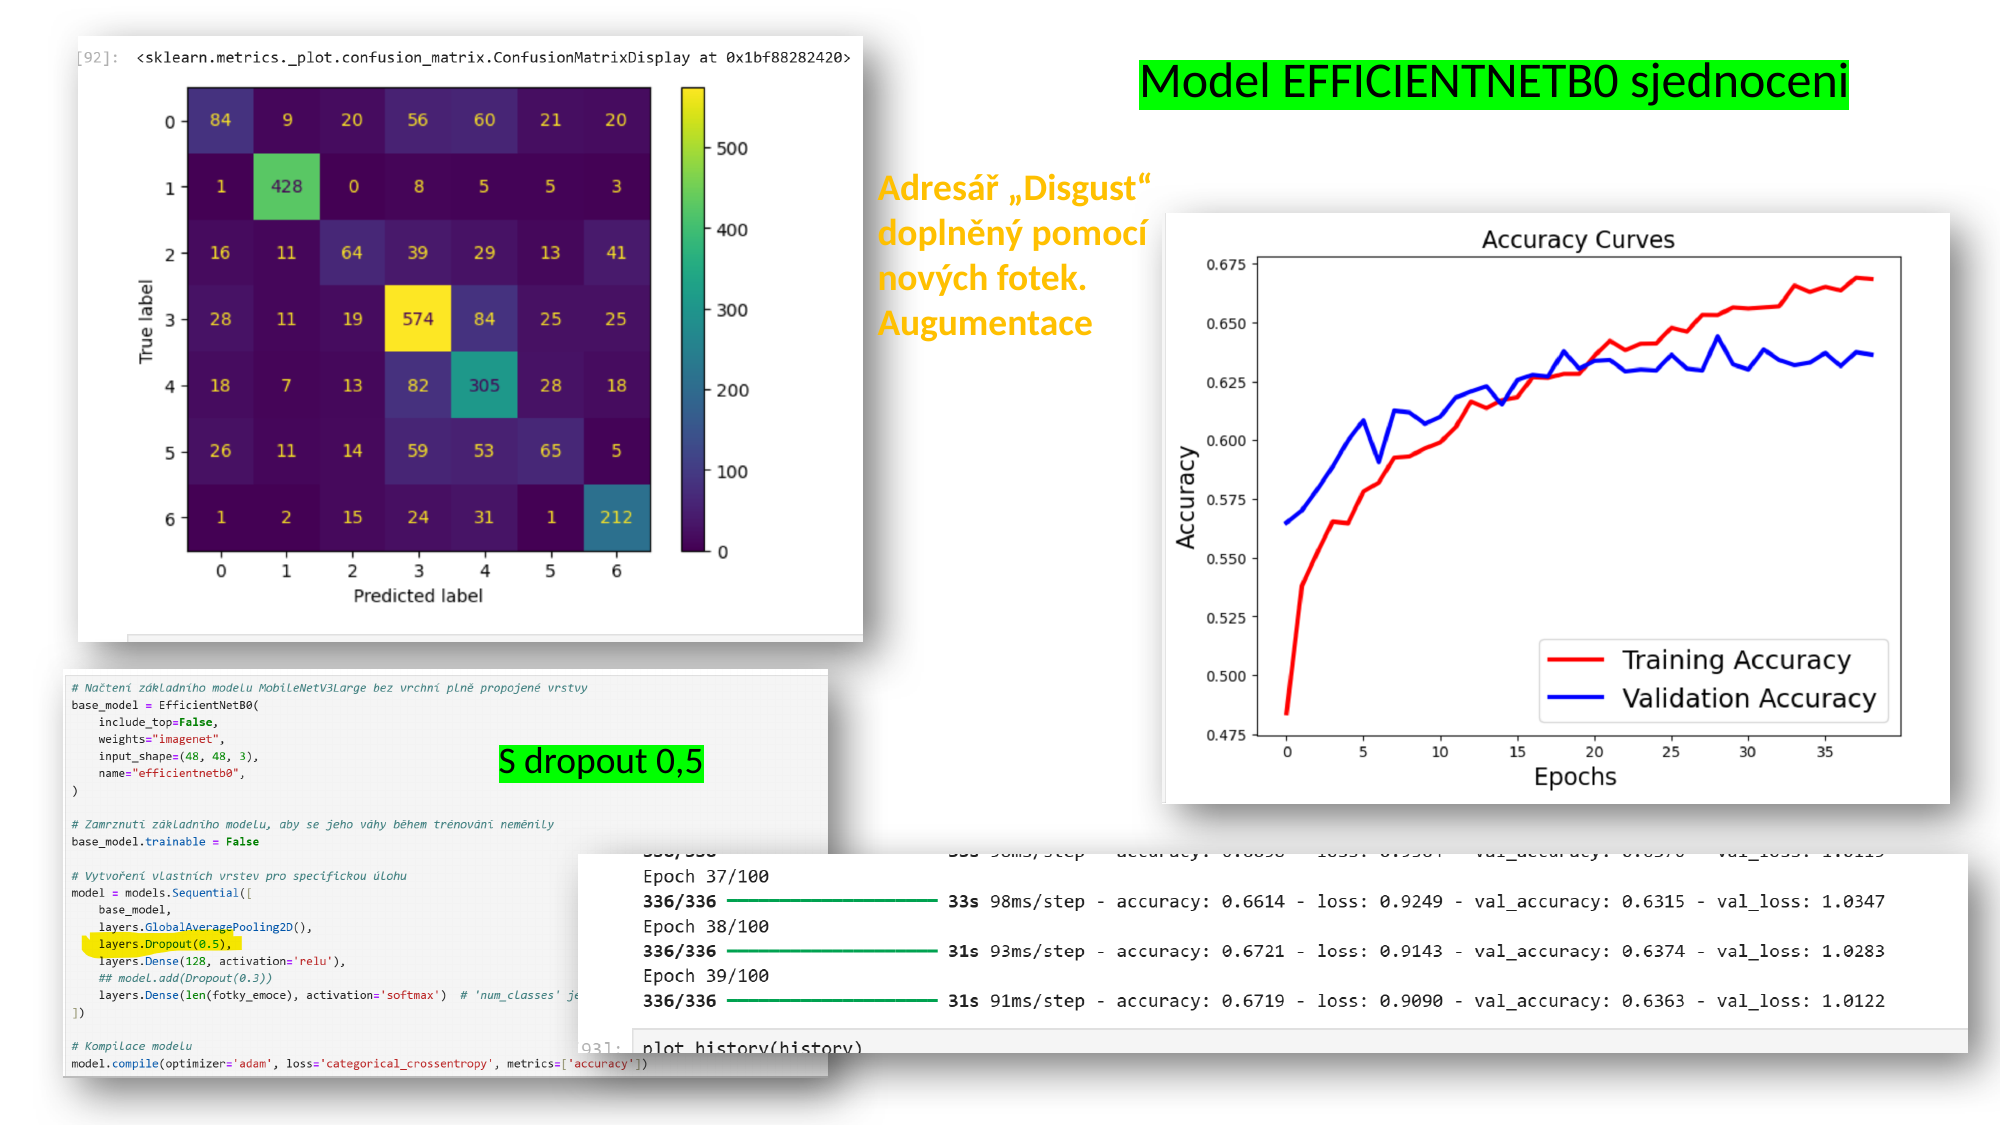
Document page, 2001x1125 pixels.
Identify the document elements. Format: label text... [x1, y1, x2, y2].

text_box Adresář „Disgust“ doplněný pomocí nových fotek. Augumentace [863, 155, 1205, 351]
text_box Model EFFICIENTNETB0 sjednoceni [1124, 40, 1899, 116]
picture [63, 669, 1968, 1078]
picture [1162, 213, 1950, 805]
picture [78, 36, 863, 642]
